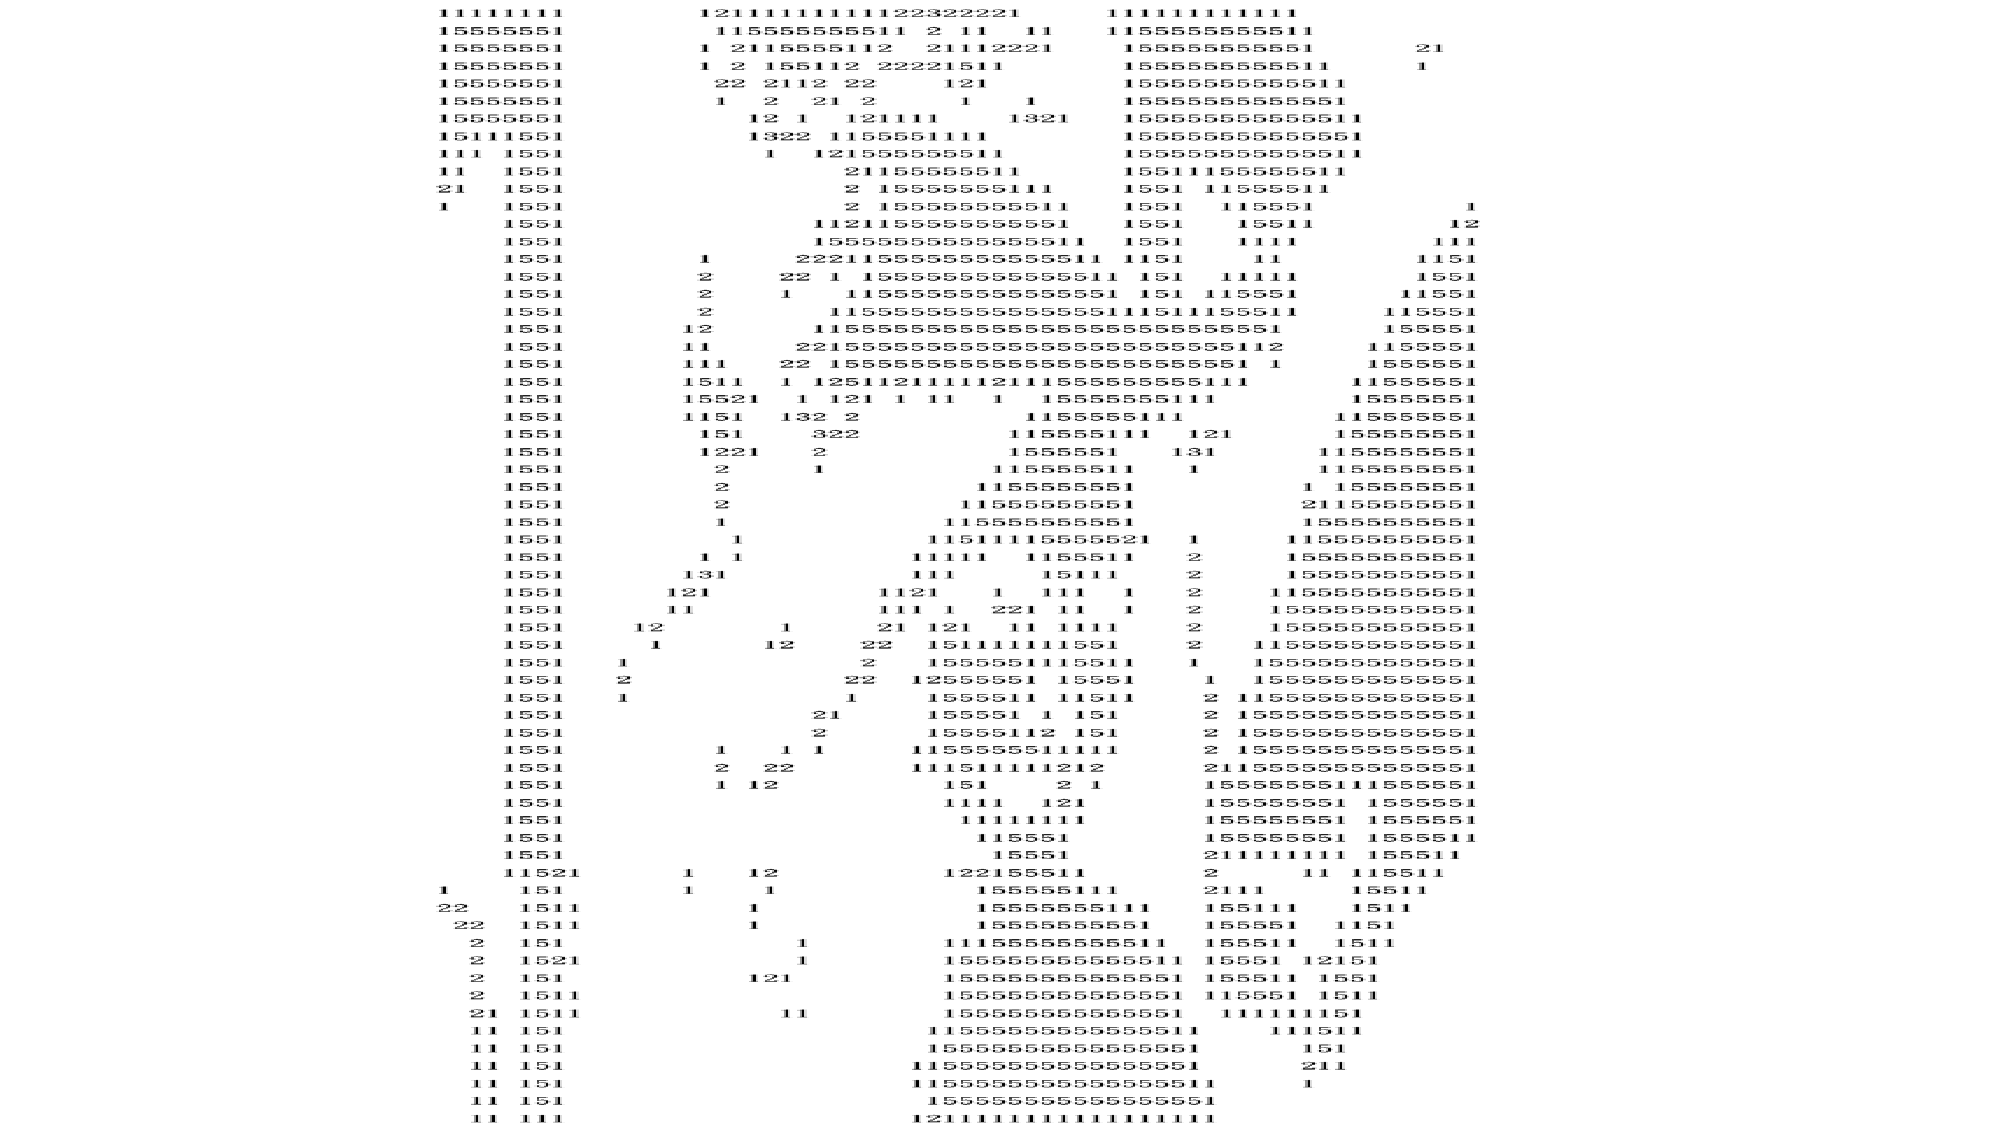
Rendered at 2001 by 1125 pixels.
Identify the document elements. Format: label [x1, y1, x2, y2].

picture [430, 0, 1492, 1125]
